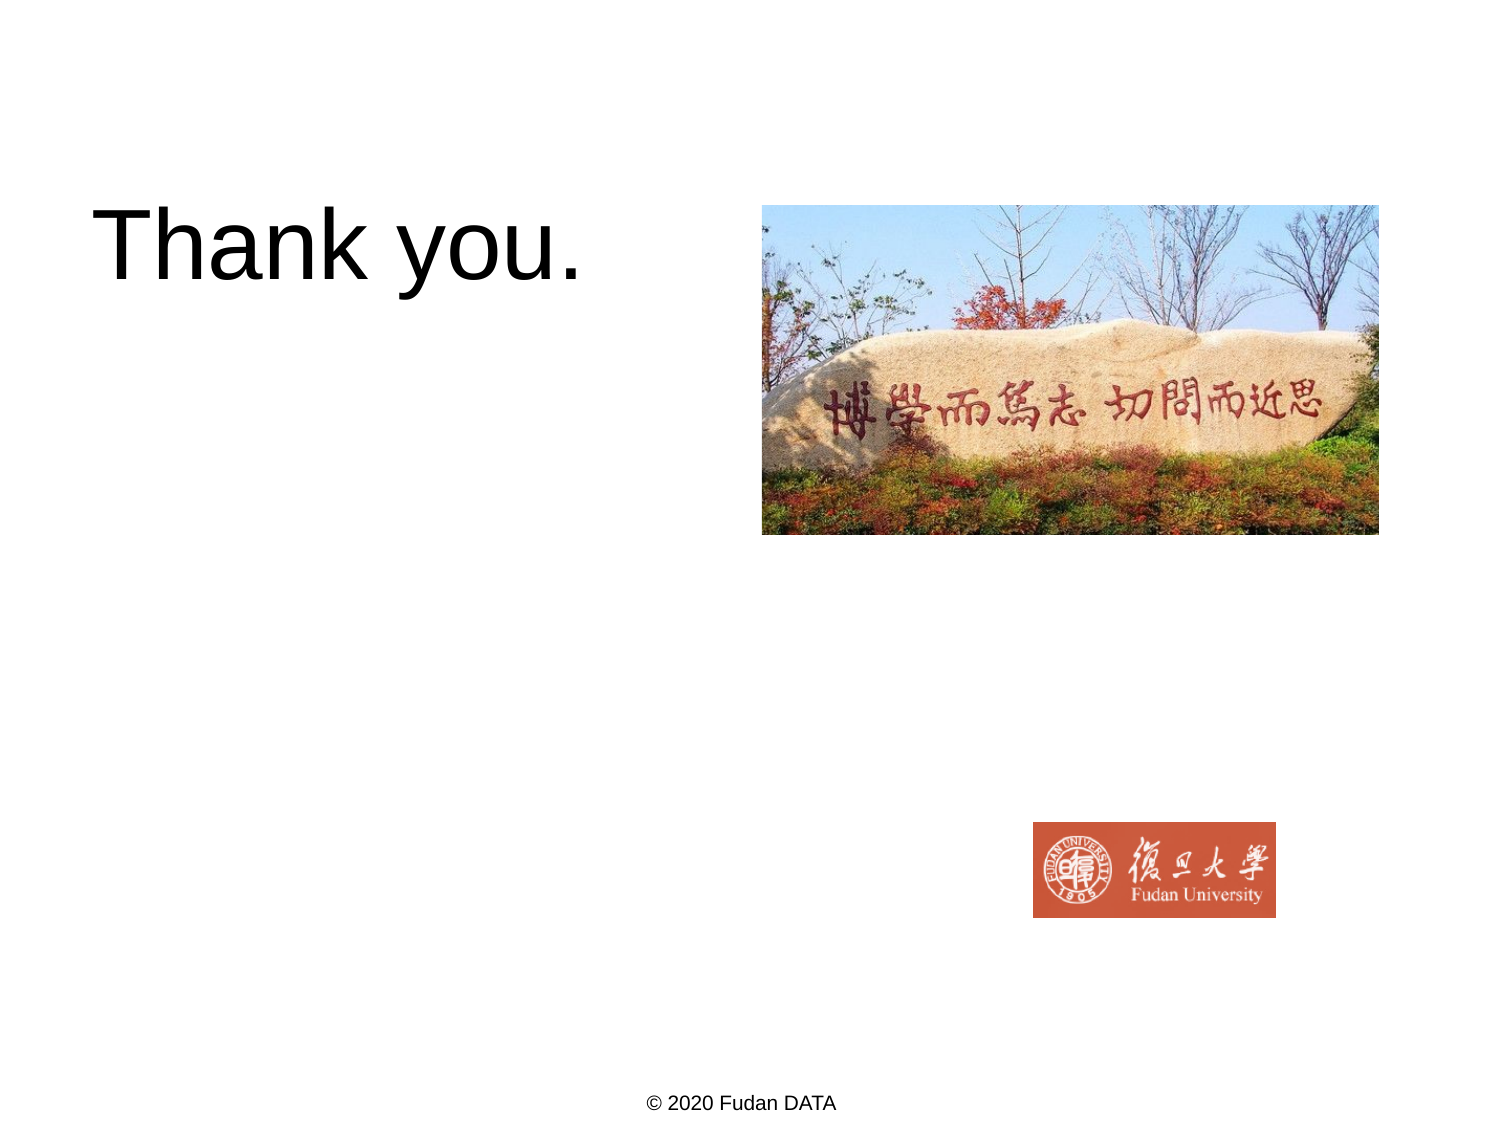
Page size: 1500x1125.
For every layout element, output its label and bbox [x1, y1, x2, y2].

picture [761, 205, 1379, 535]
